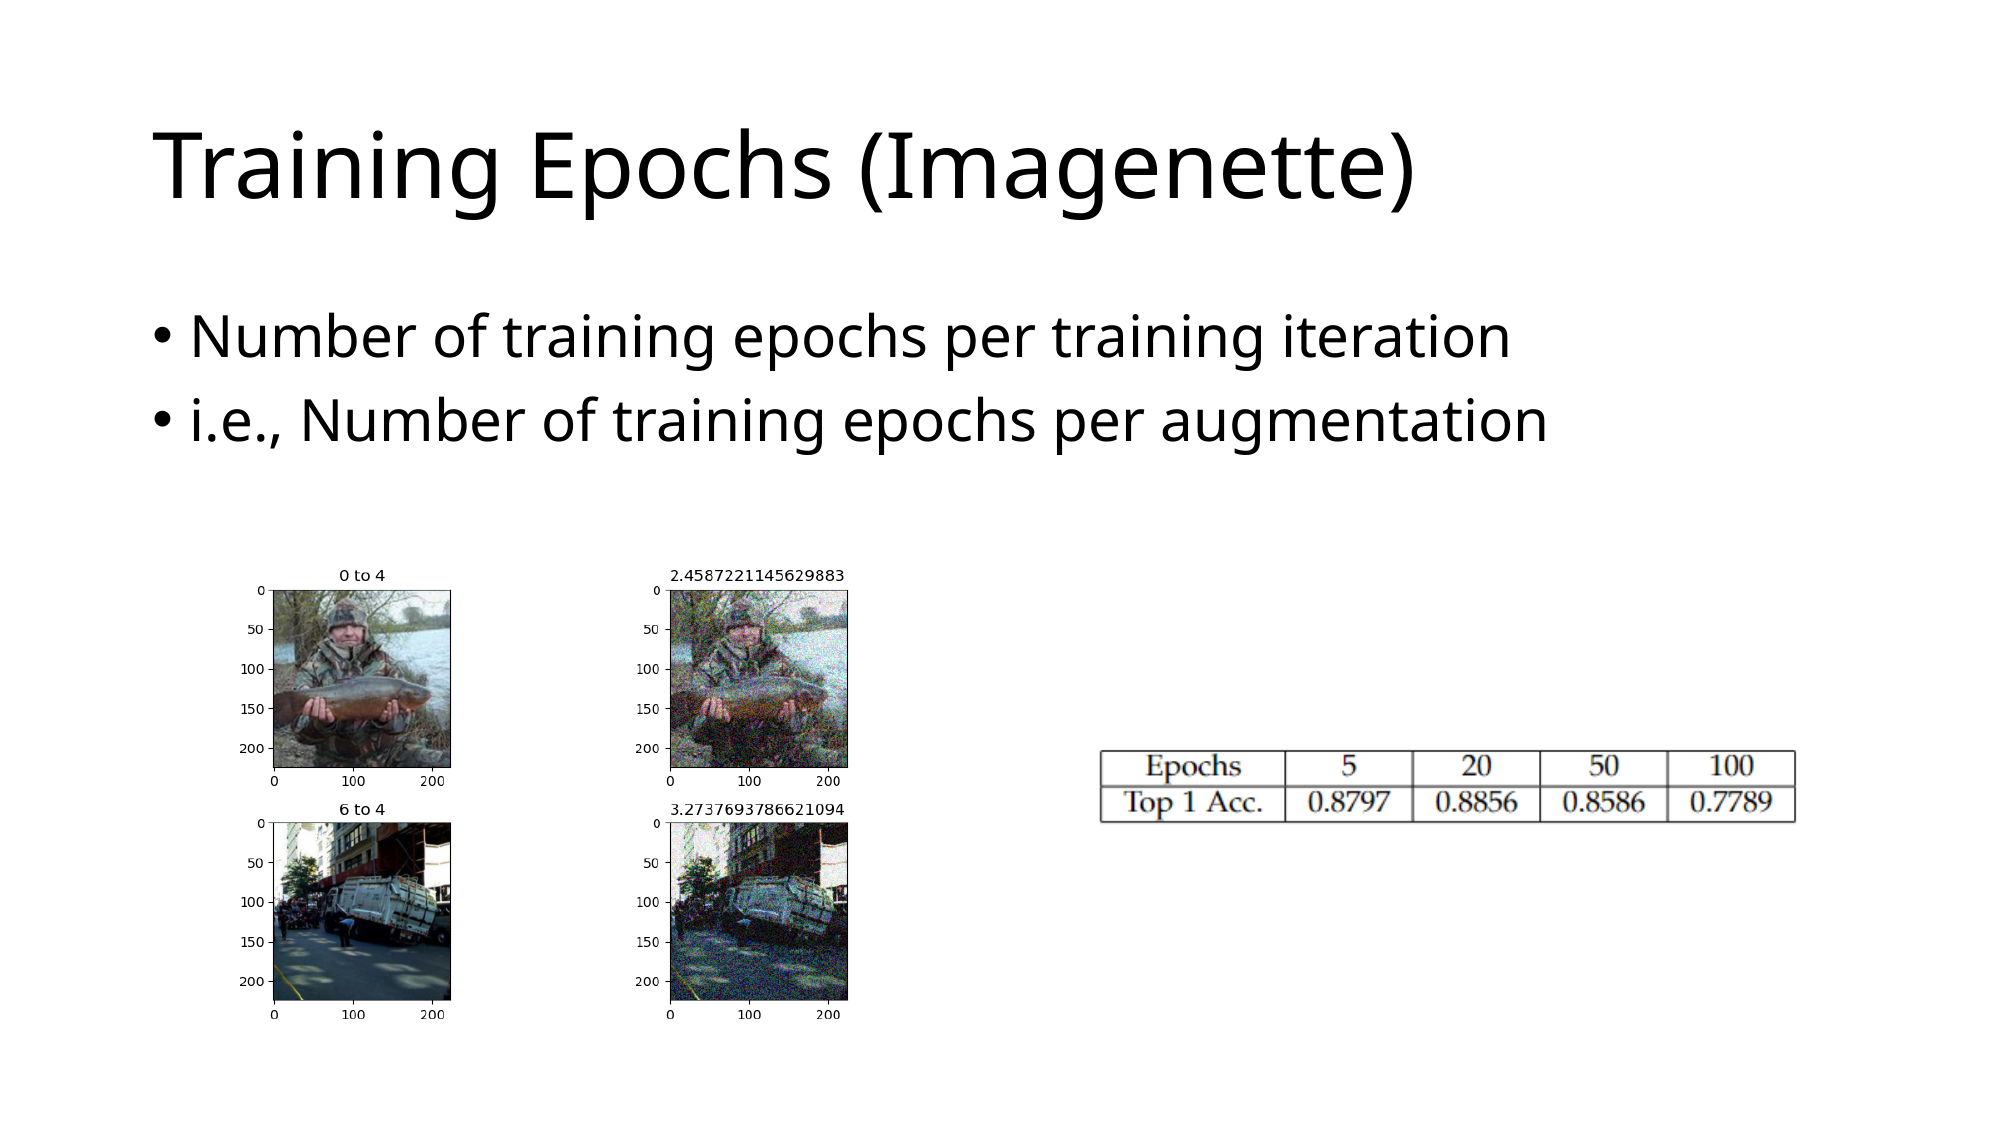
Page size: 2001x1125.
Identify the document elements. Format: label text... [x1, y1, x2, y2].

picture [1083, 730, 1818, 845]
list Number of training epochs per training iteration i.e., Number of training epochs per augmentation [137, 299, 1863, 1014]
title Training Epochs (Imagenette) [137, 59, 1863, 278]
picture [86, 562, 1033, 1036]
